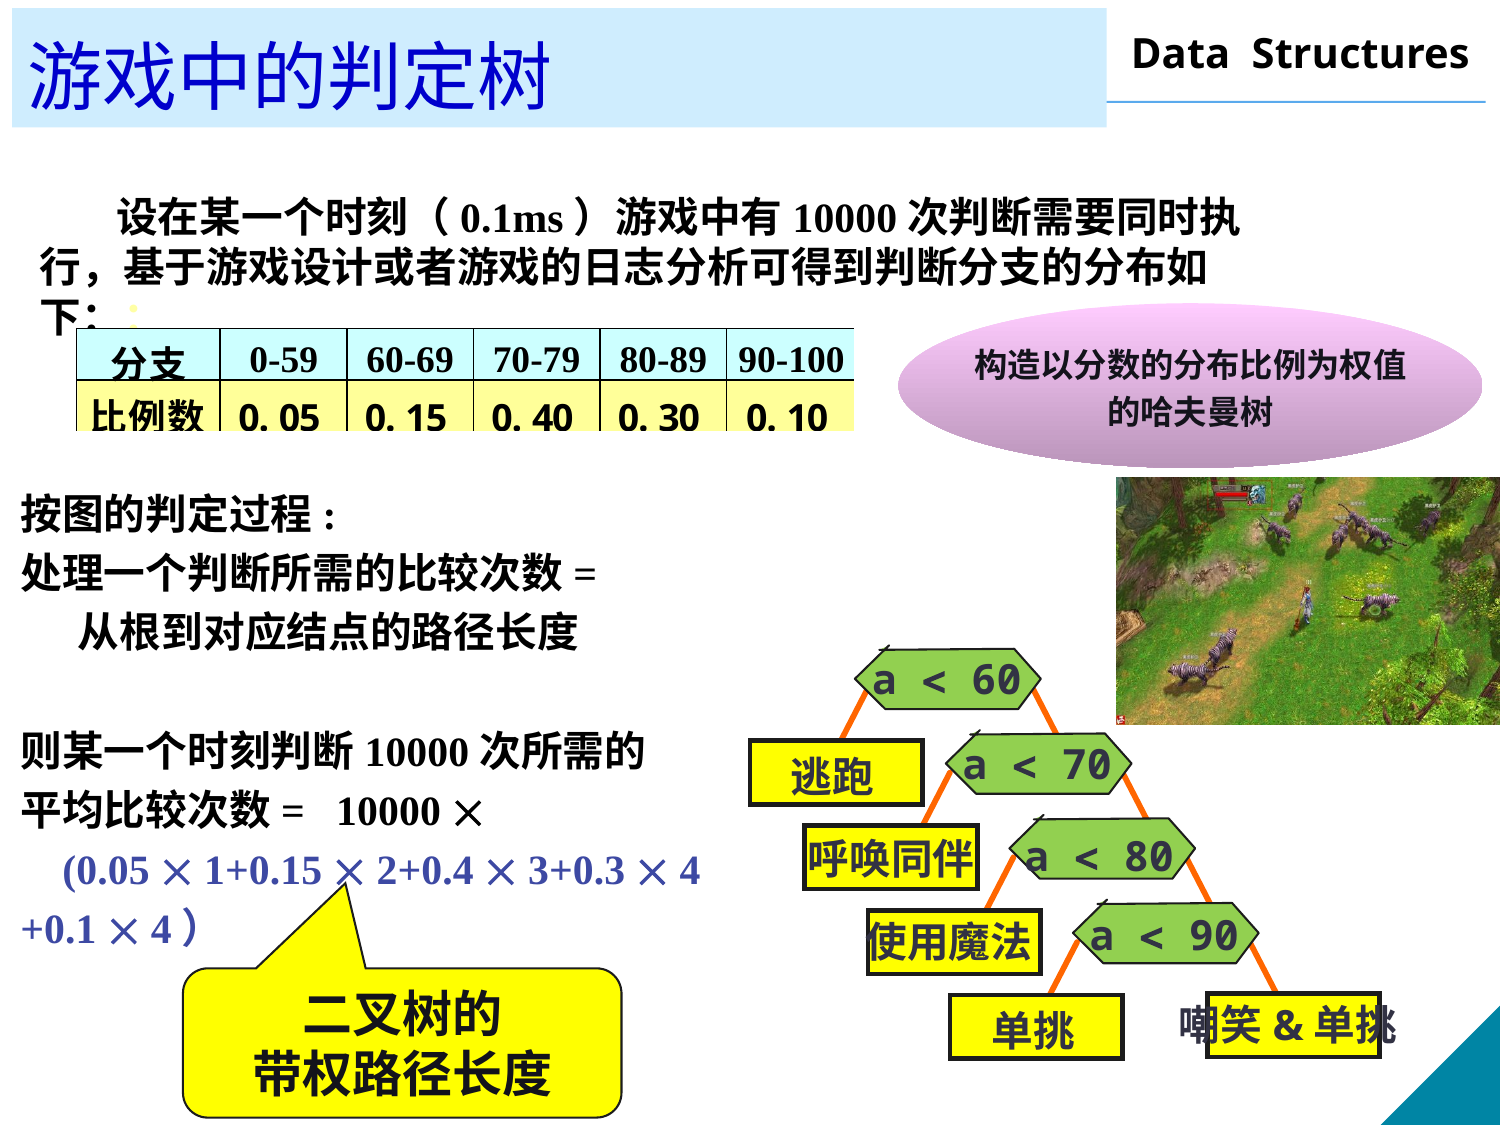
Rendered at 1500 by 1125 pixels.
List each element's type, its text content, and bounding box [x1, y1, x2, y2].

text_box 按图的判定过程: 处理一个判断所需的比较次数= 从根到对应结点的路径长度 则某一个时刻判断10000次所需的 平均比较次数= 10000  (0.05  1+0.15  2+0.4  3+0.3  4 +0.1  4） [5, 475, 996, 960]
picture [1116, 477, 1500, 725]
text_box 单挑 [976, 1059, 1090, 1063]
text_box 构造以分数的分布比例为权值 的哈夫曼树 [898, 303, 1483, 468]
text_box 设在某一个时刻（0.1ms）游戏中有10000次判断需要同时执行，基于游戏设计或者游戏的日志分析可得到判断分支的分布如下：： [24, 183, 1277, 349]
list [75, 327, 856, 433]
title 游戏中的判定树 [12, 8, 1107, 128]
text_box 二叉树的 带权路径长度 [182, 883, 622, 1118]
text_box 嘲笑&单挑 [1380, 991, 1412, 1057]
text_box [749, 645, 1380, 1059]
